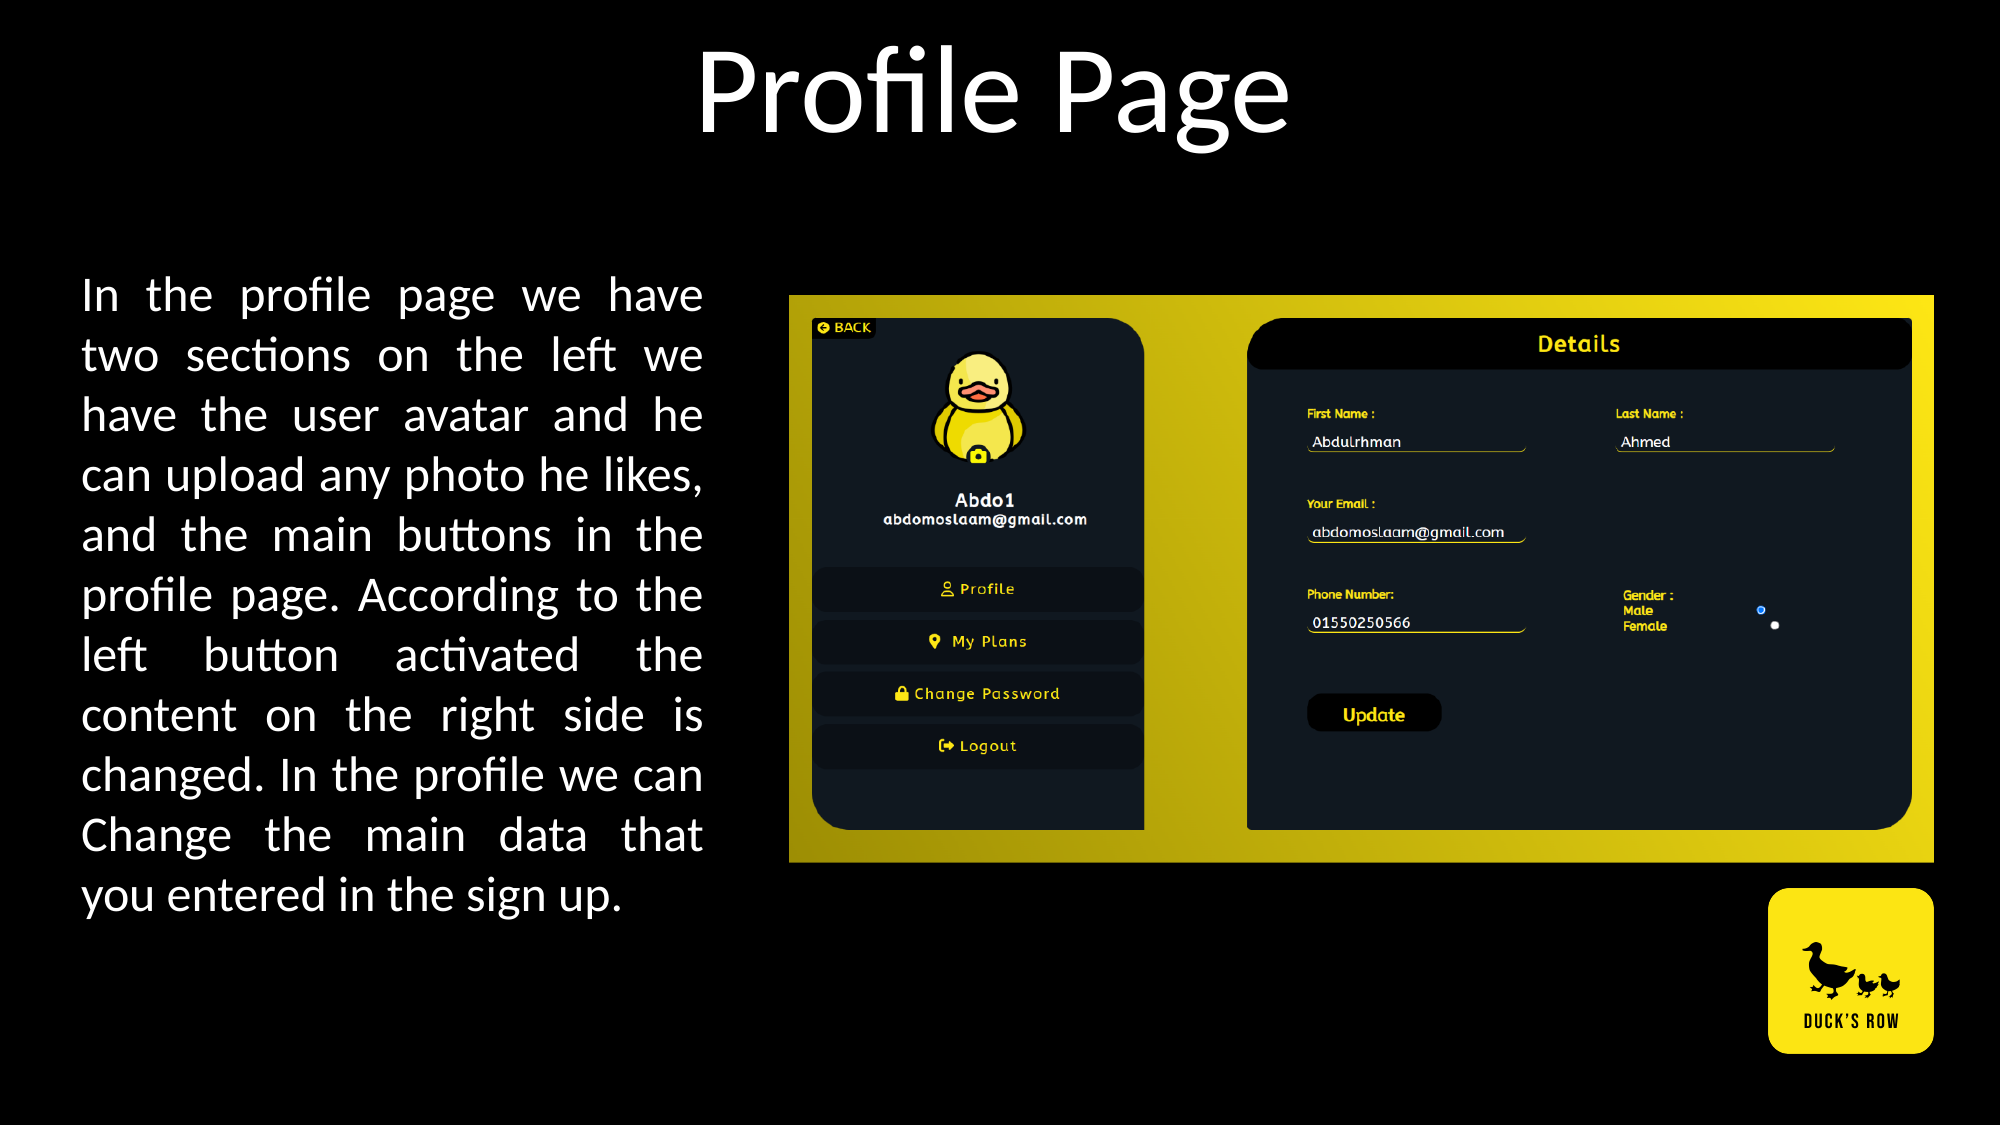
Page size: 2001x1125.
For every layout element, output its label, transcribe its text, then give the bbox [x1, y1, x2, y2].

text_box In the profile page we have two sections on the left we have the user avatar and he can upload any photo he likes, and the main buttons in the profile page. According to the left button activated the content on the right side is changed. In the profile we can Change the main data that you entered in the sign up. [66, 253, 719, 929]
picture [789, 295, 1934, 863]
text_box Profile Page [679, 0, 1321, 165]
picture [1768, 888, 1934, 1054]
